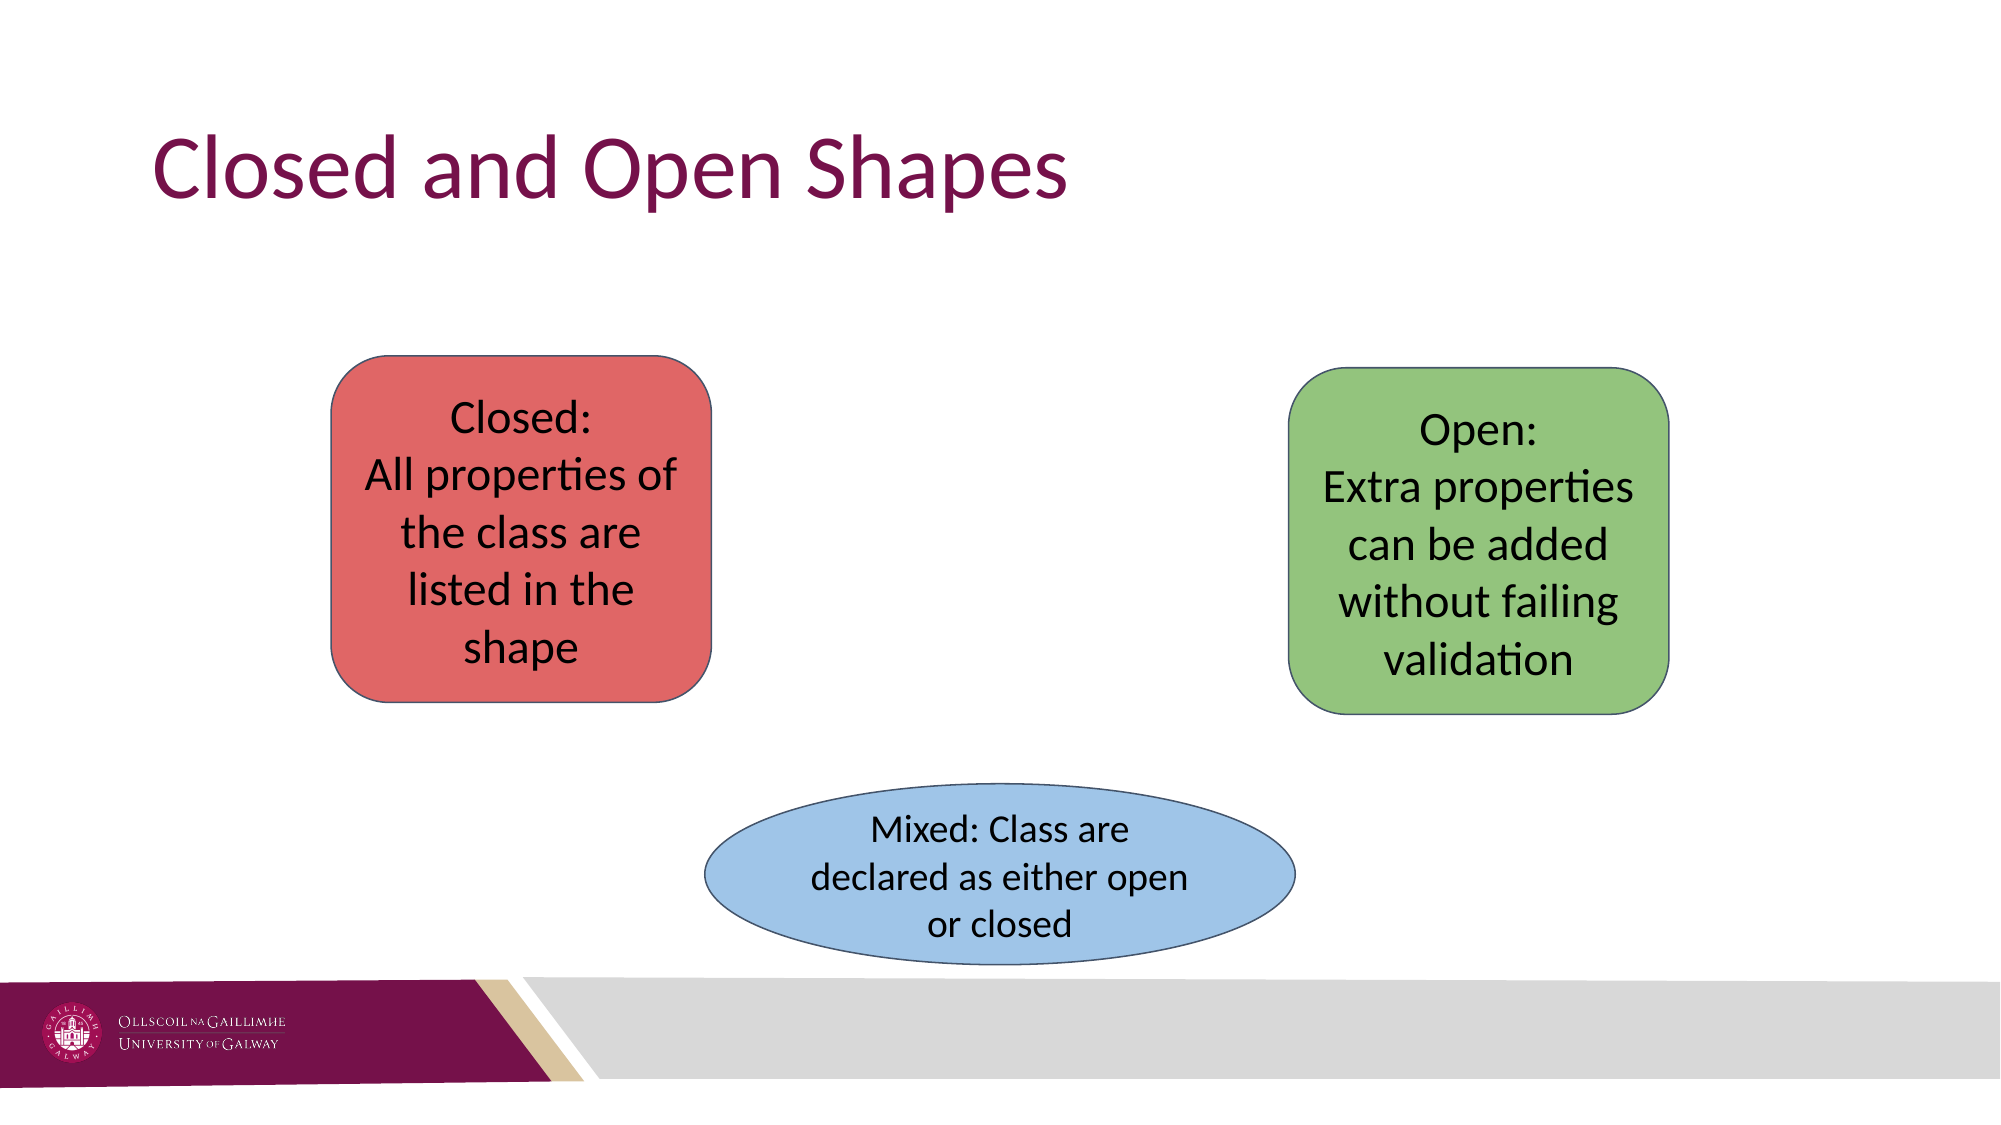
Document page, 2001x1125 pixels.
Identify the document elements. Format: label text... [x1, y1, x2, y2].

picture [42, 1002, 285, 1063]
title Closed and Open Shapes [137, 59, 1863, 278]
text_box Closed: All properties of the class are listed in the shape [331, 355, 712, 703]
text_box Open: Extra properties can be added without failing validation [1288, 367, 1669, 715]
text_box Mixed: Class are declared as either open or closed [704, 783, 1296, 965]
